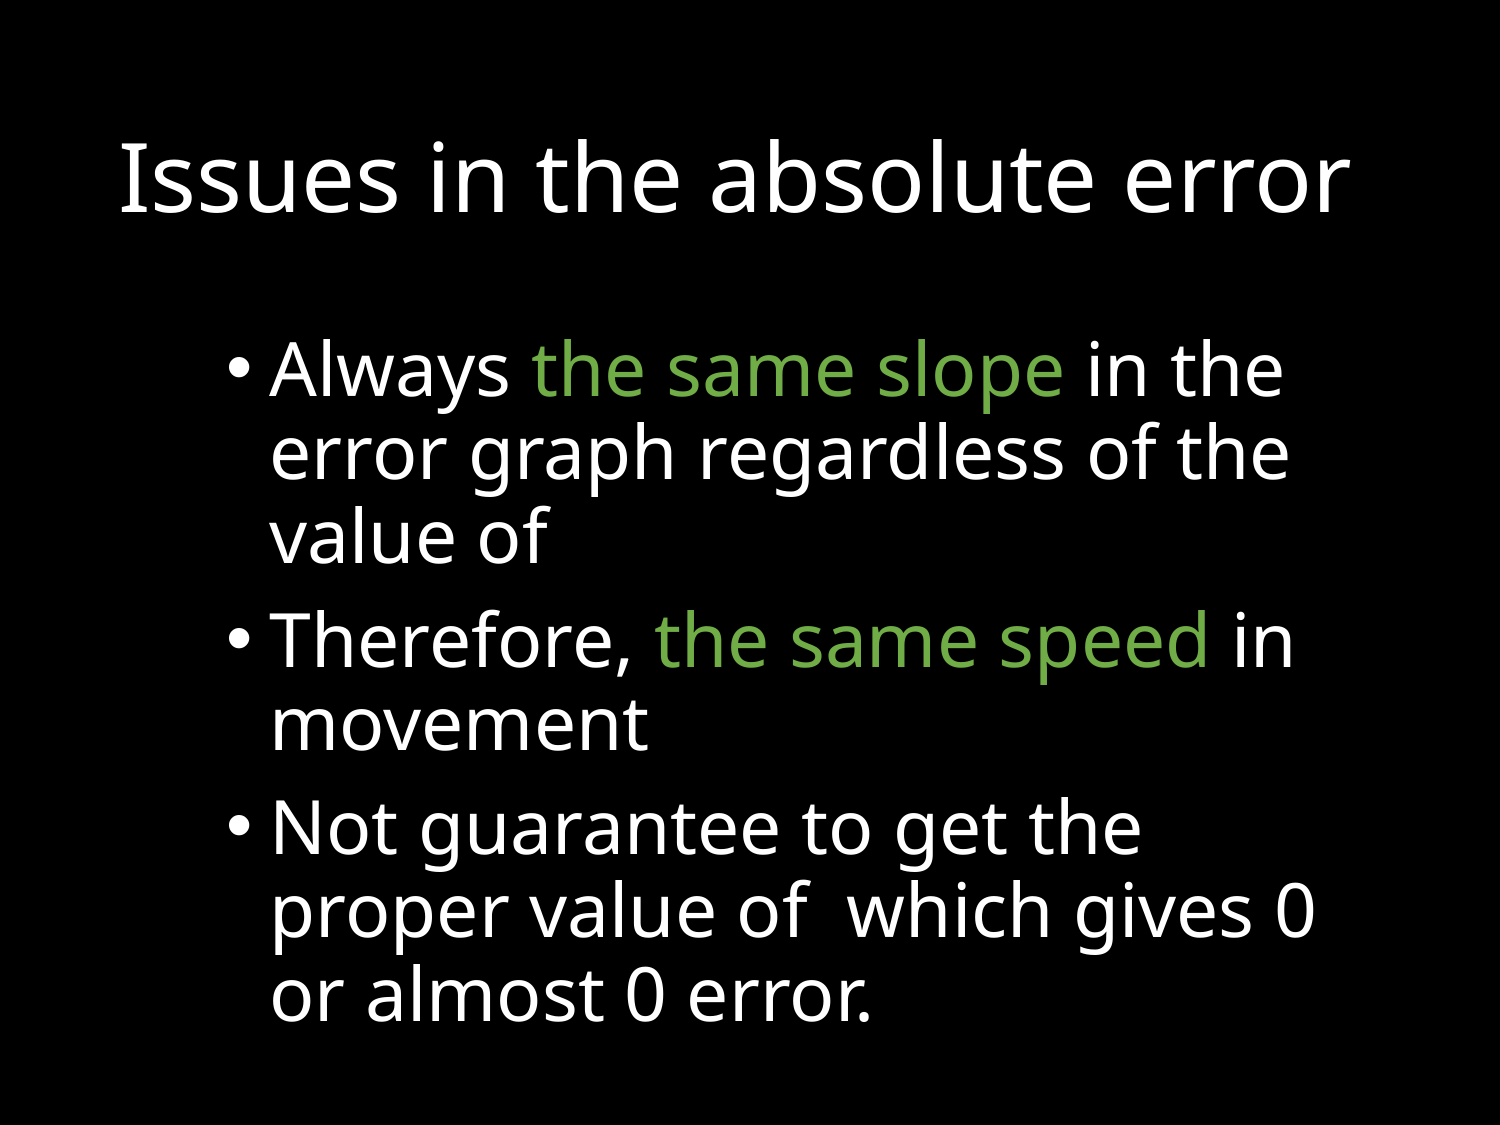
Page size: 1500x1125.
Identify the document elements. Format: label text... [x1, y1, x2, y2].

title Issues in the absolute error [103, 72, 1397, 291]
